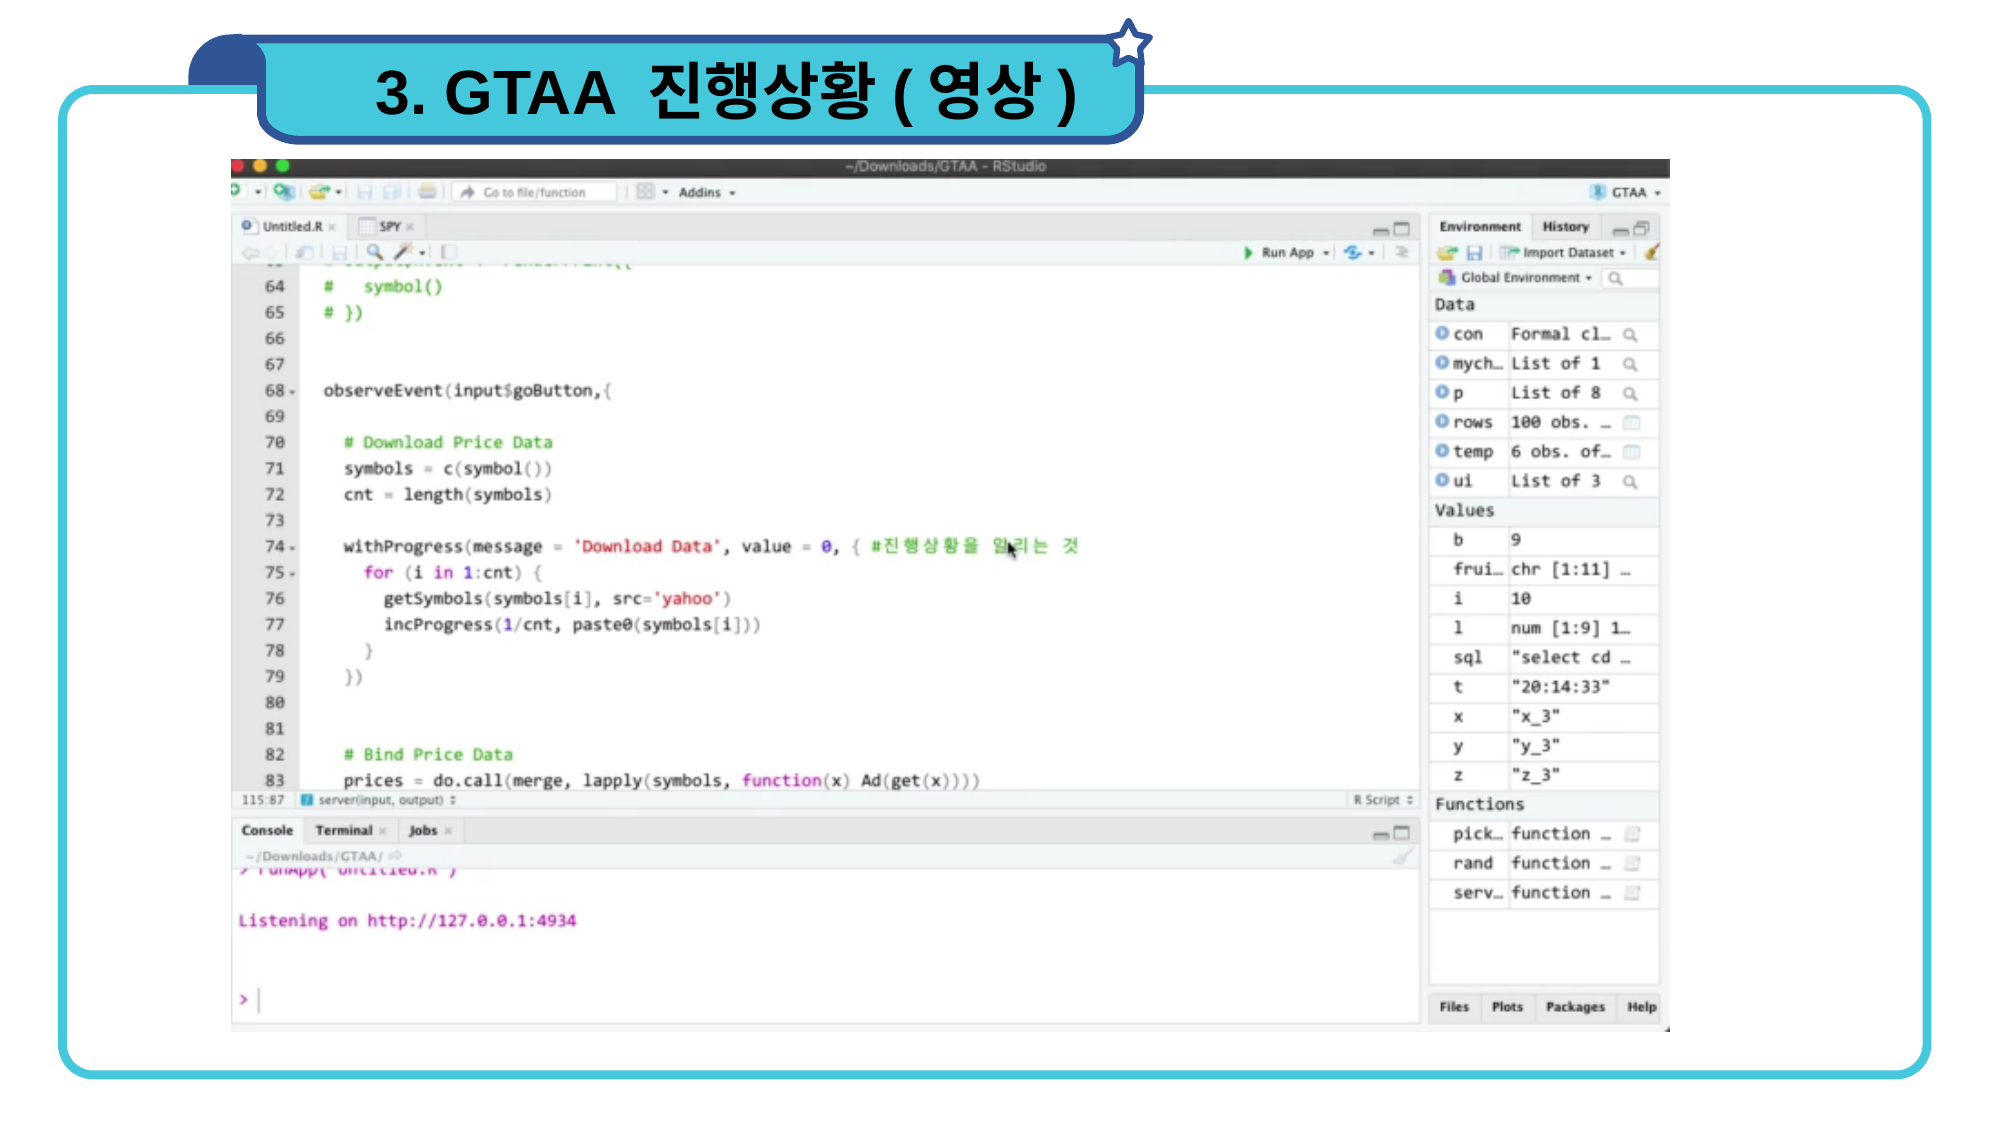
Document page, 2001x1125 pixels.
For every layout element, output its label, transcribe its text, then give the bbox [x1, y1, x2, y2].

text_box 3. GTAA 진행상황(영상) [238, 37, 1141, 142]
text_box [61, 88, 1929, 1076]
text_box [230, 158, 1670, 1033]
text_box [191, 37, 260, 88]
text_box [1106, 19, 1151, 66]
